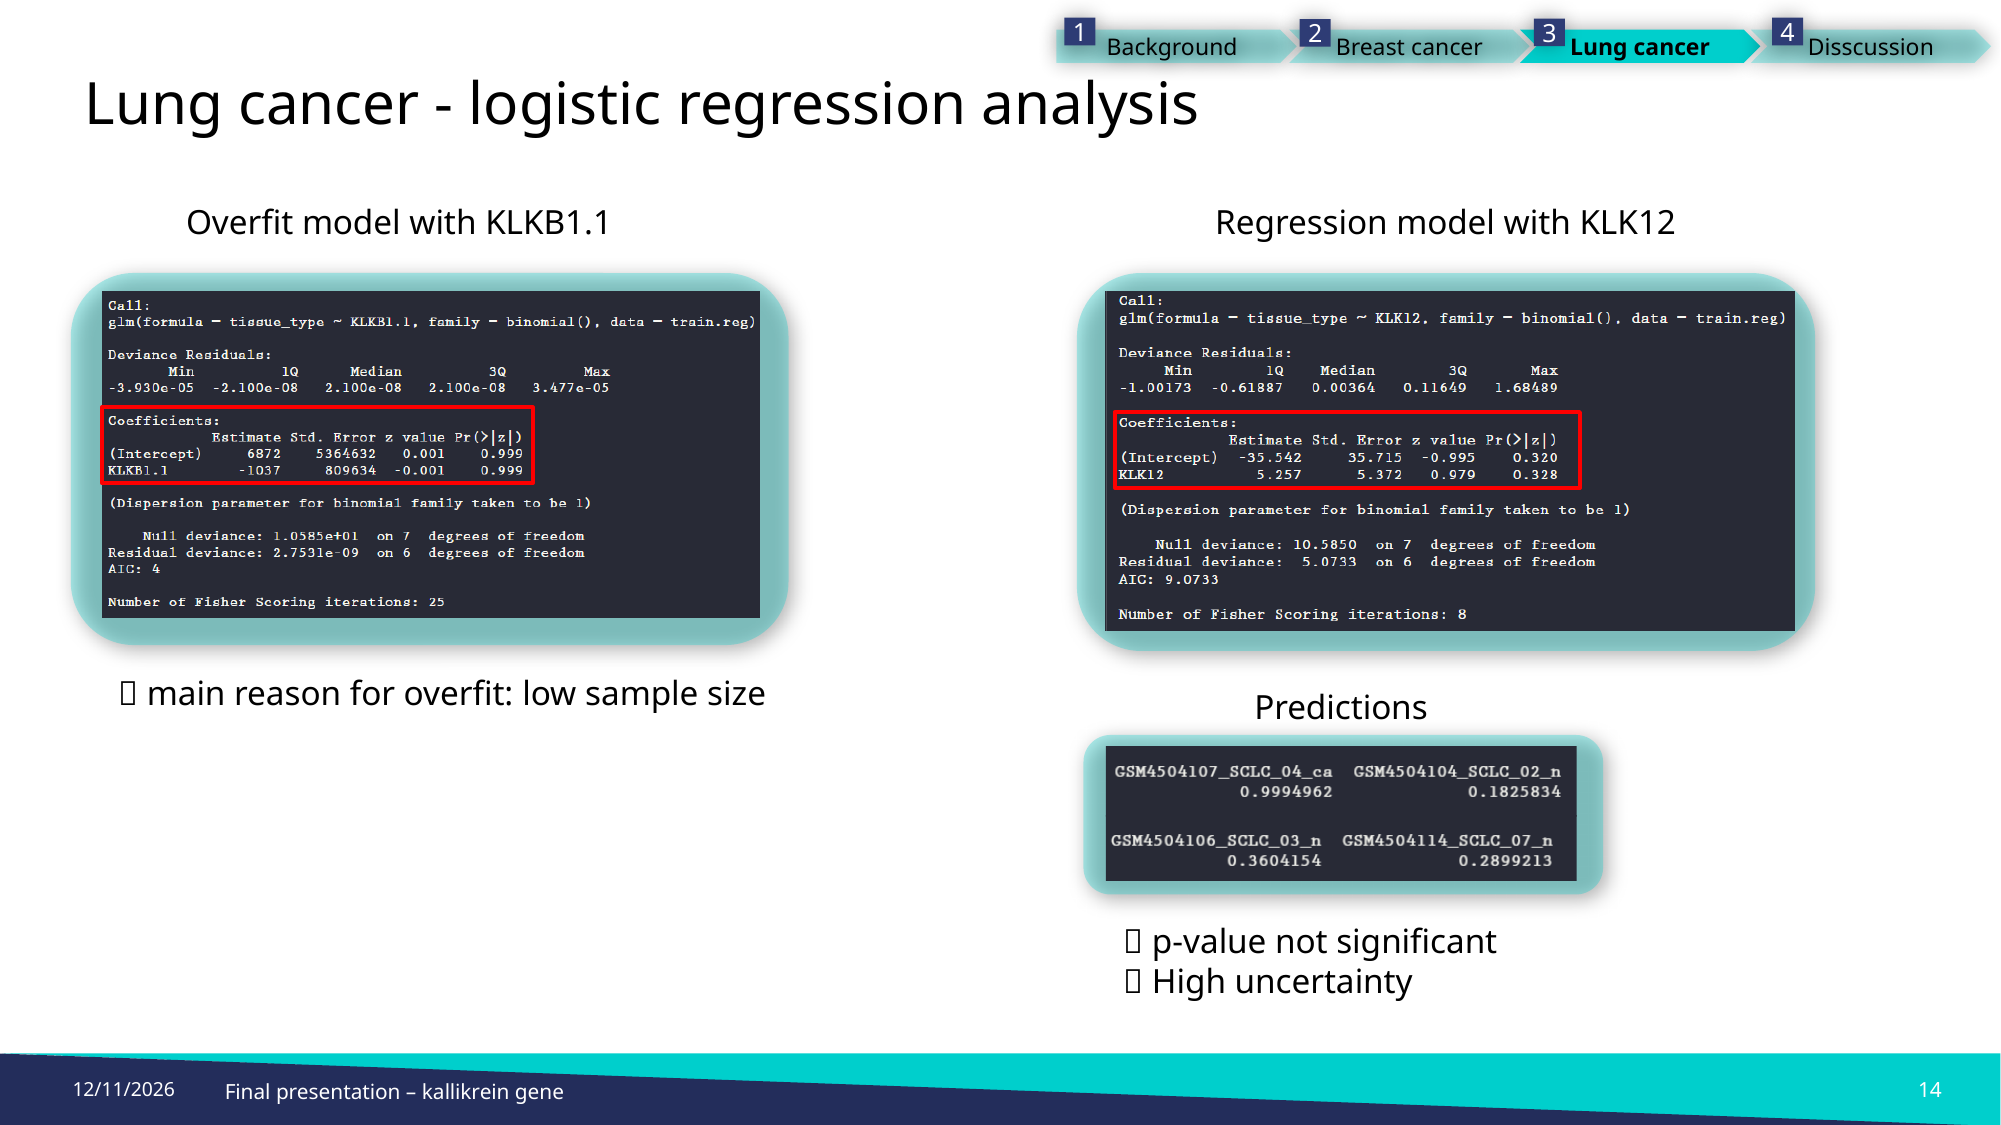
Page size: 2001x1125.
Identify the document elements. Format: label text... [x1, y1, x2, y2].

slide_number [57, 1069, 210, 1112]
text_box [70, 272, 789, 646]
picture [1105, 291, 1795, 631]
picture [1105, 746, 1577, 881]
text_box Predictions [1105, 678, 1577, 735]
text_box [1083, 735, 1604, 895]
text_box [1076, 273, 1816, 651]
picture [101, 291, 760, 618]
text_box Overfit model with KLKB1.1 [70, 193, 728, 250]
text_box  main reason for overfit: low sample size [109, 664, 883, 721]
slide_number 14 [1900, 1060, 1959, 1121]
text_box  p-value not significant  High uncertainty [1114, 911, 1888, 1009]
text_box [1056, 17, 1992, 64]
text_box Final presentation – kallikrein gene [210, 1071, 748, 1121]
title Lung cancer - logistic regression analysis [69, 56, 1931, 146]
text_box Regression model with KLK12 [1105, 193, 1795, 250]
